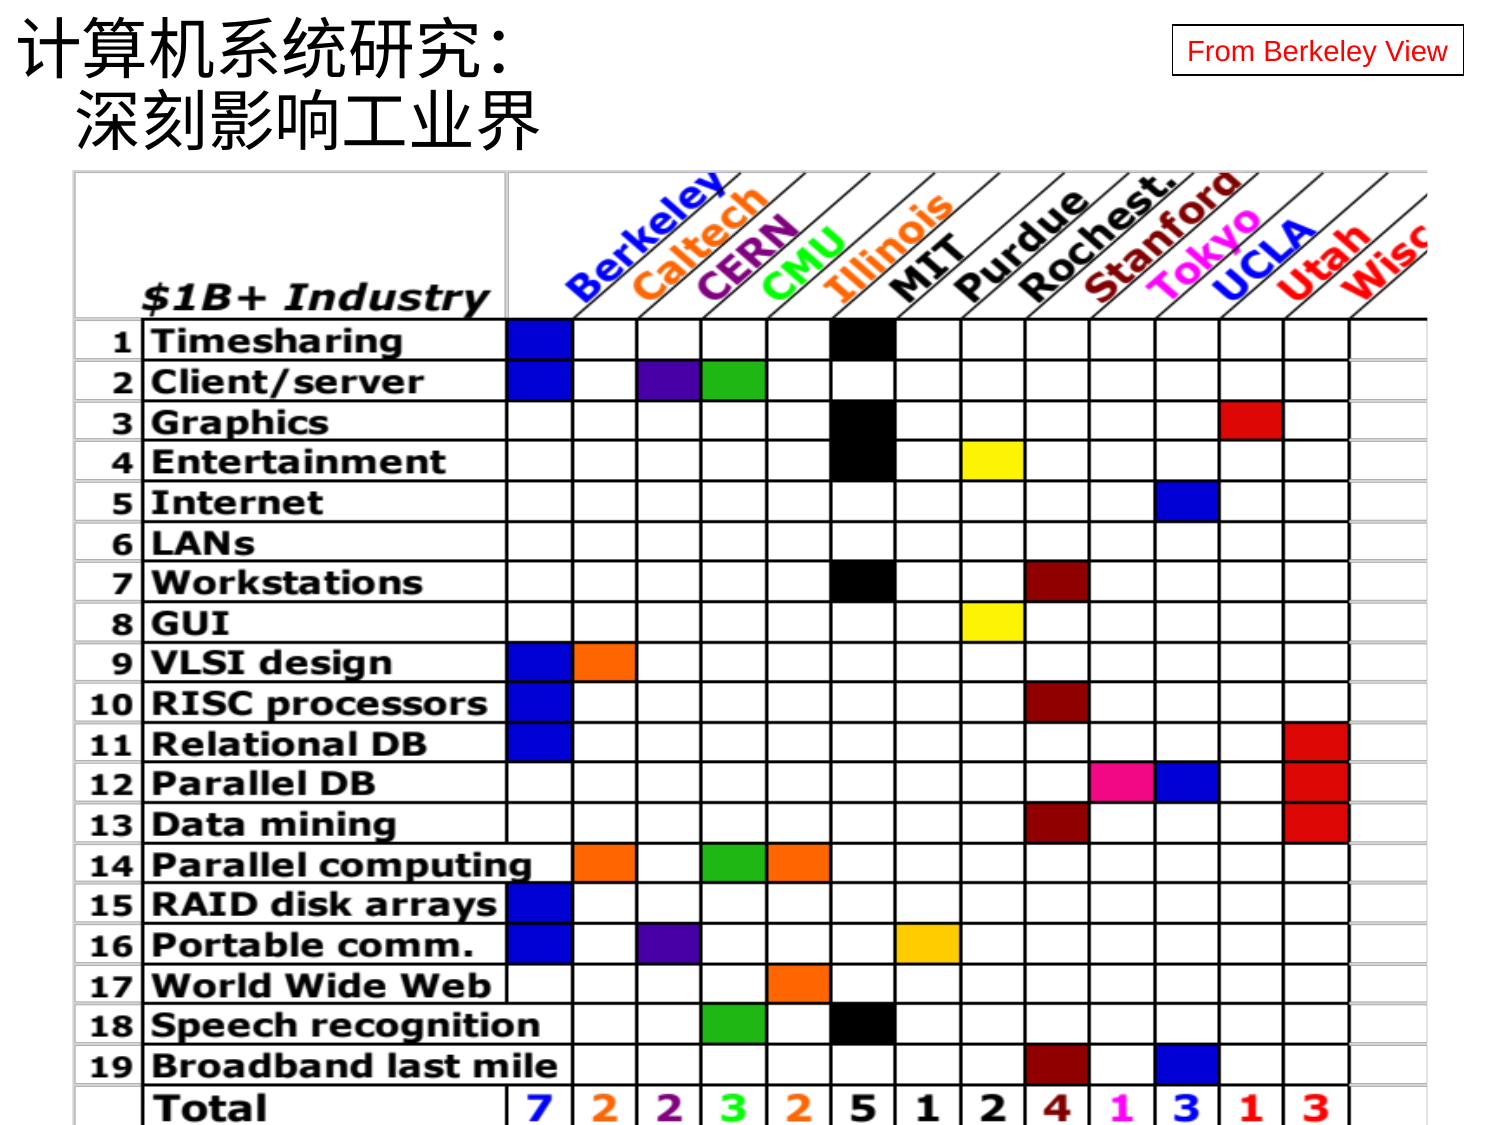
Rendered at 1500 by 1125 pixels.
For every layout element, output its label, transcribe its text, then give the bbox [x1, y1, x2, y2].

text_box [1274, 0, 1500, 315]
text_box From Berkeley View [1172, 25, 1464, 75]
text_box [72, 170, 1428, 1125]
title 计算机系统研究： 深刻影响工业界 [0, 0, 881, 179]
